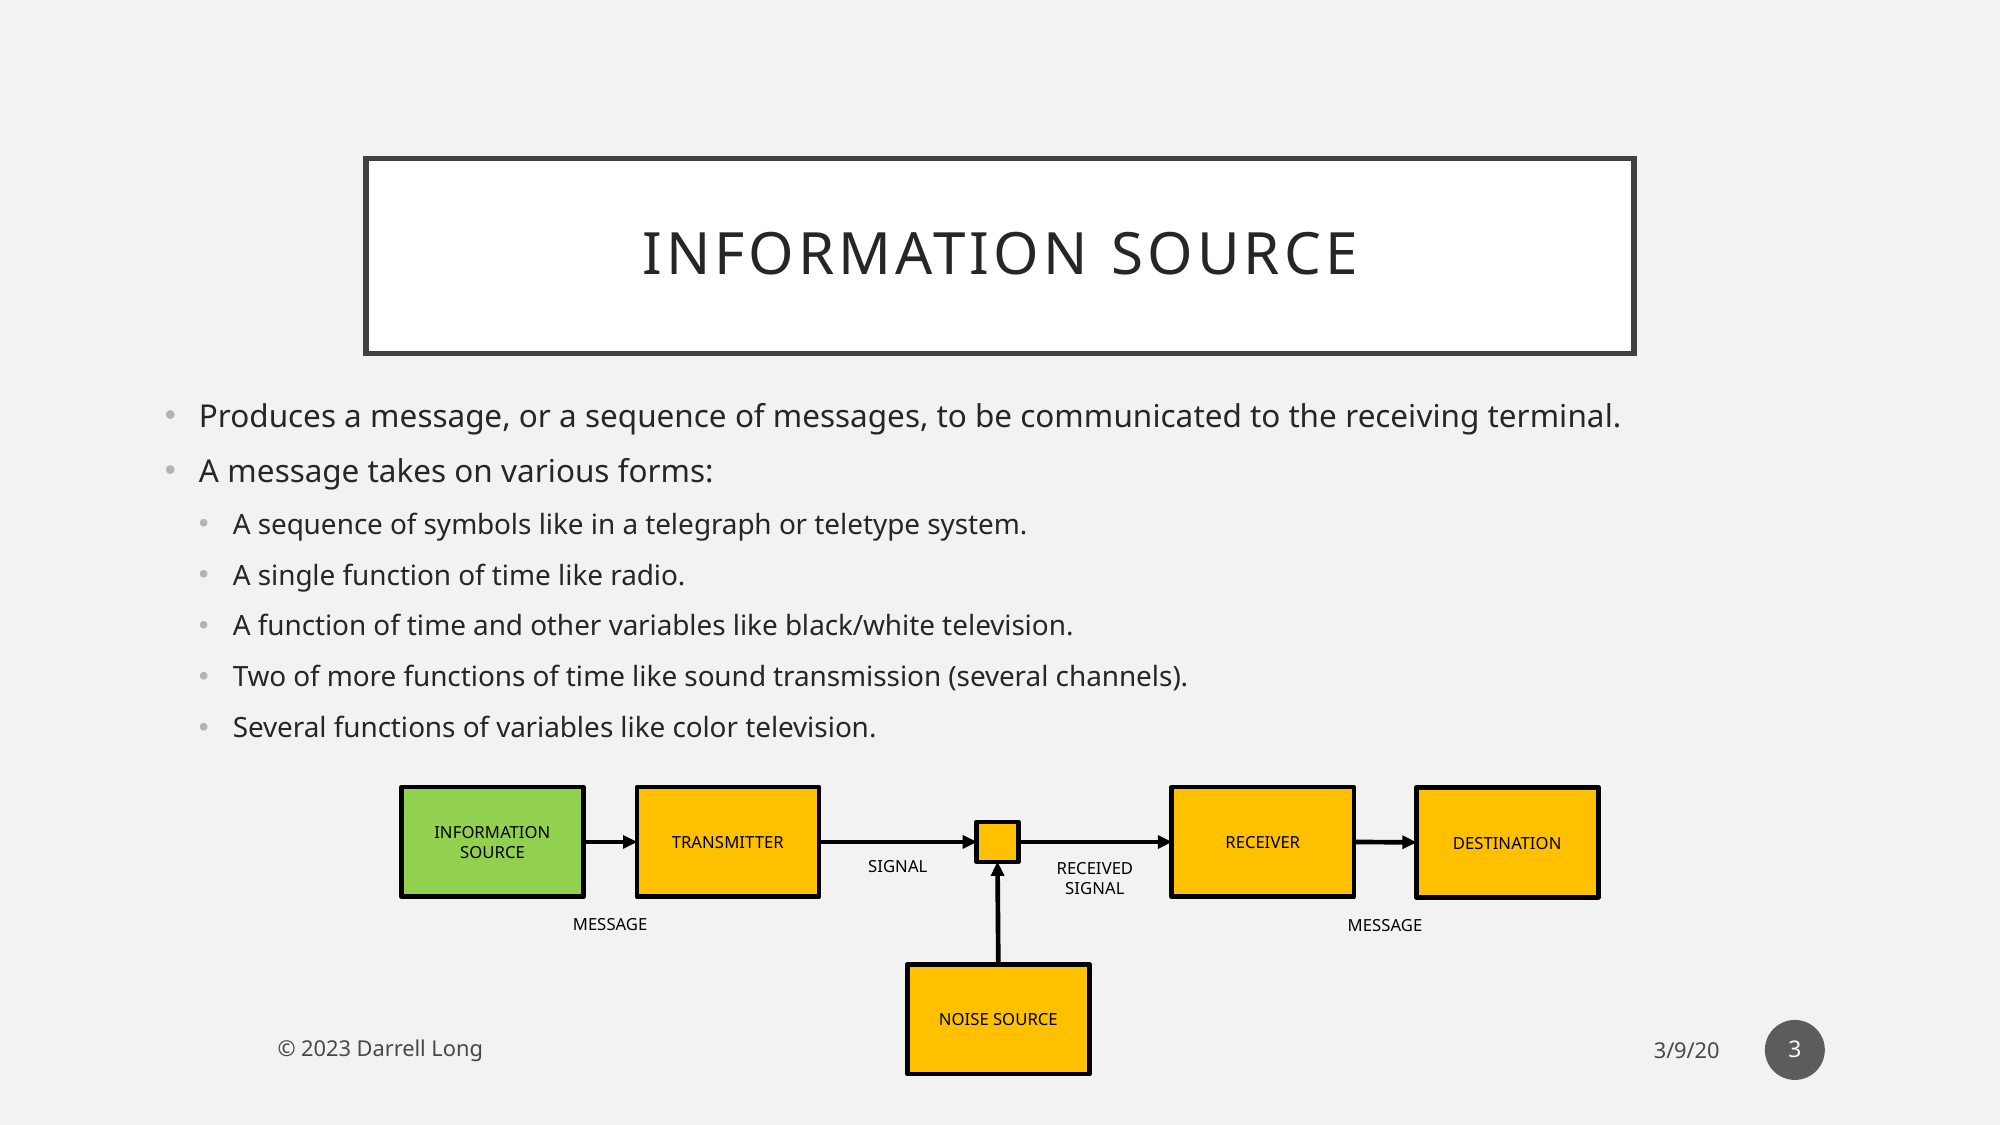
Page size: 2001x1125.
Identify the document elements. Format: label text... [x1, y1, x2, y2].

footer © 2023 Darrell Long [262, 1023, 1231, 1076]
slide_number 3 [1764, 1019, 1825, 1080]
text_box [401, 787, 1599, 1075]
title INFORMATION SOURCE [363, 156, 1637, 356]
list Produces a message, or a sequence of messages, to be communicated to the receiving terminal. A message takes on various forms: A sequence of symbols like in a telegraph or teletype system. A single function of time like radio. A function of time and other variables like black/white television. Two of more functions of time like sound transmission (several channels). Several functions of variables like color television. [149, 388, 1850, 752]
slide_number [1283, 1023, 1735, 1077]
